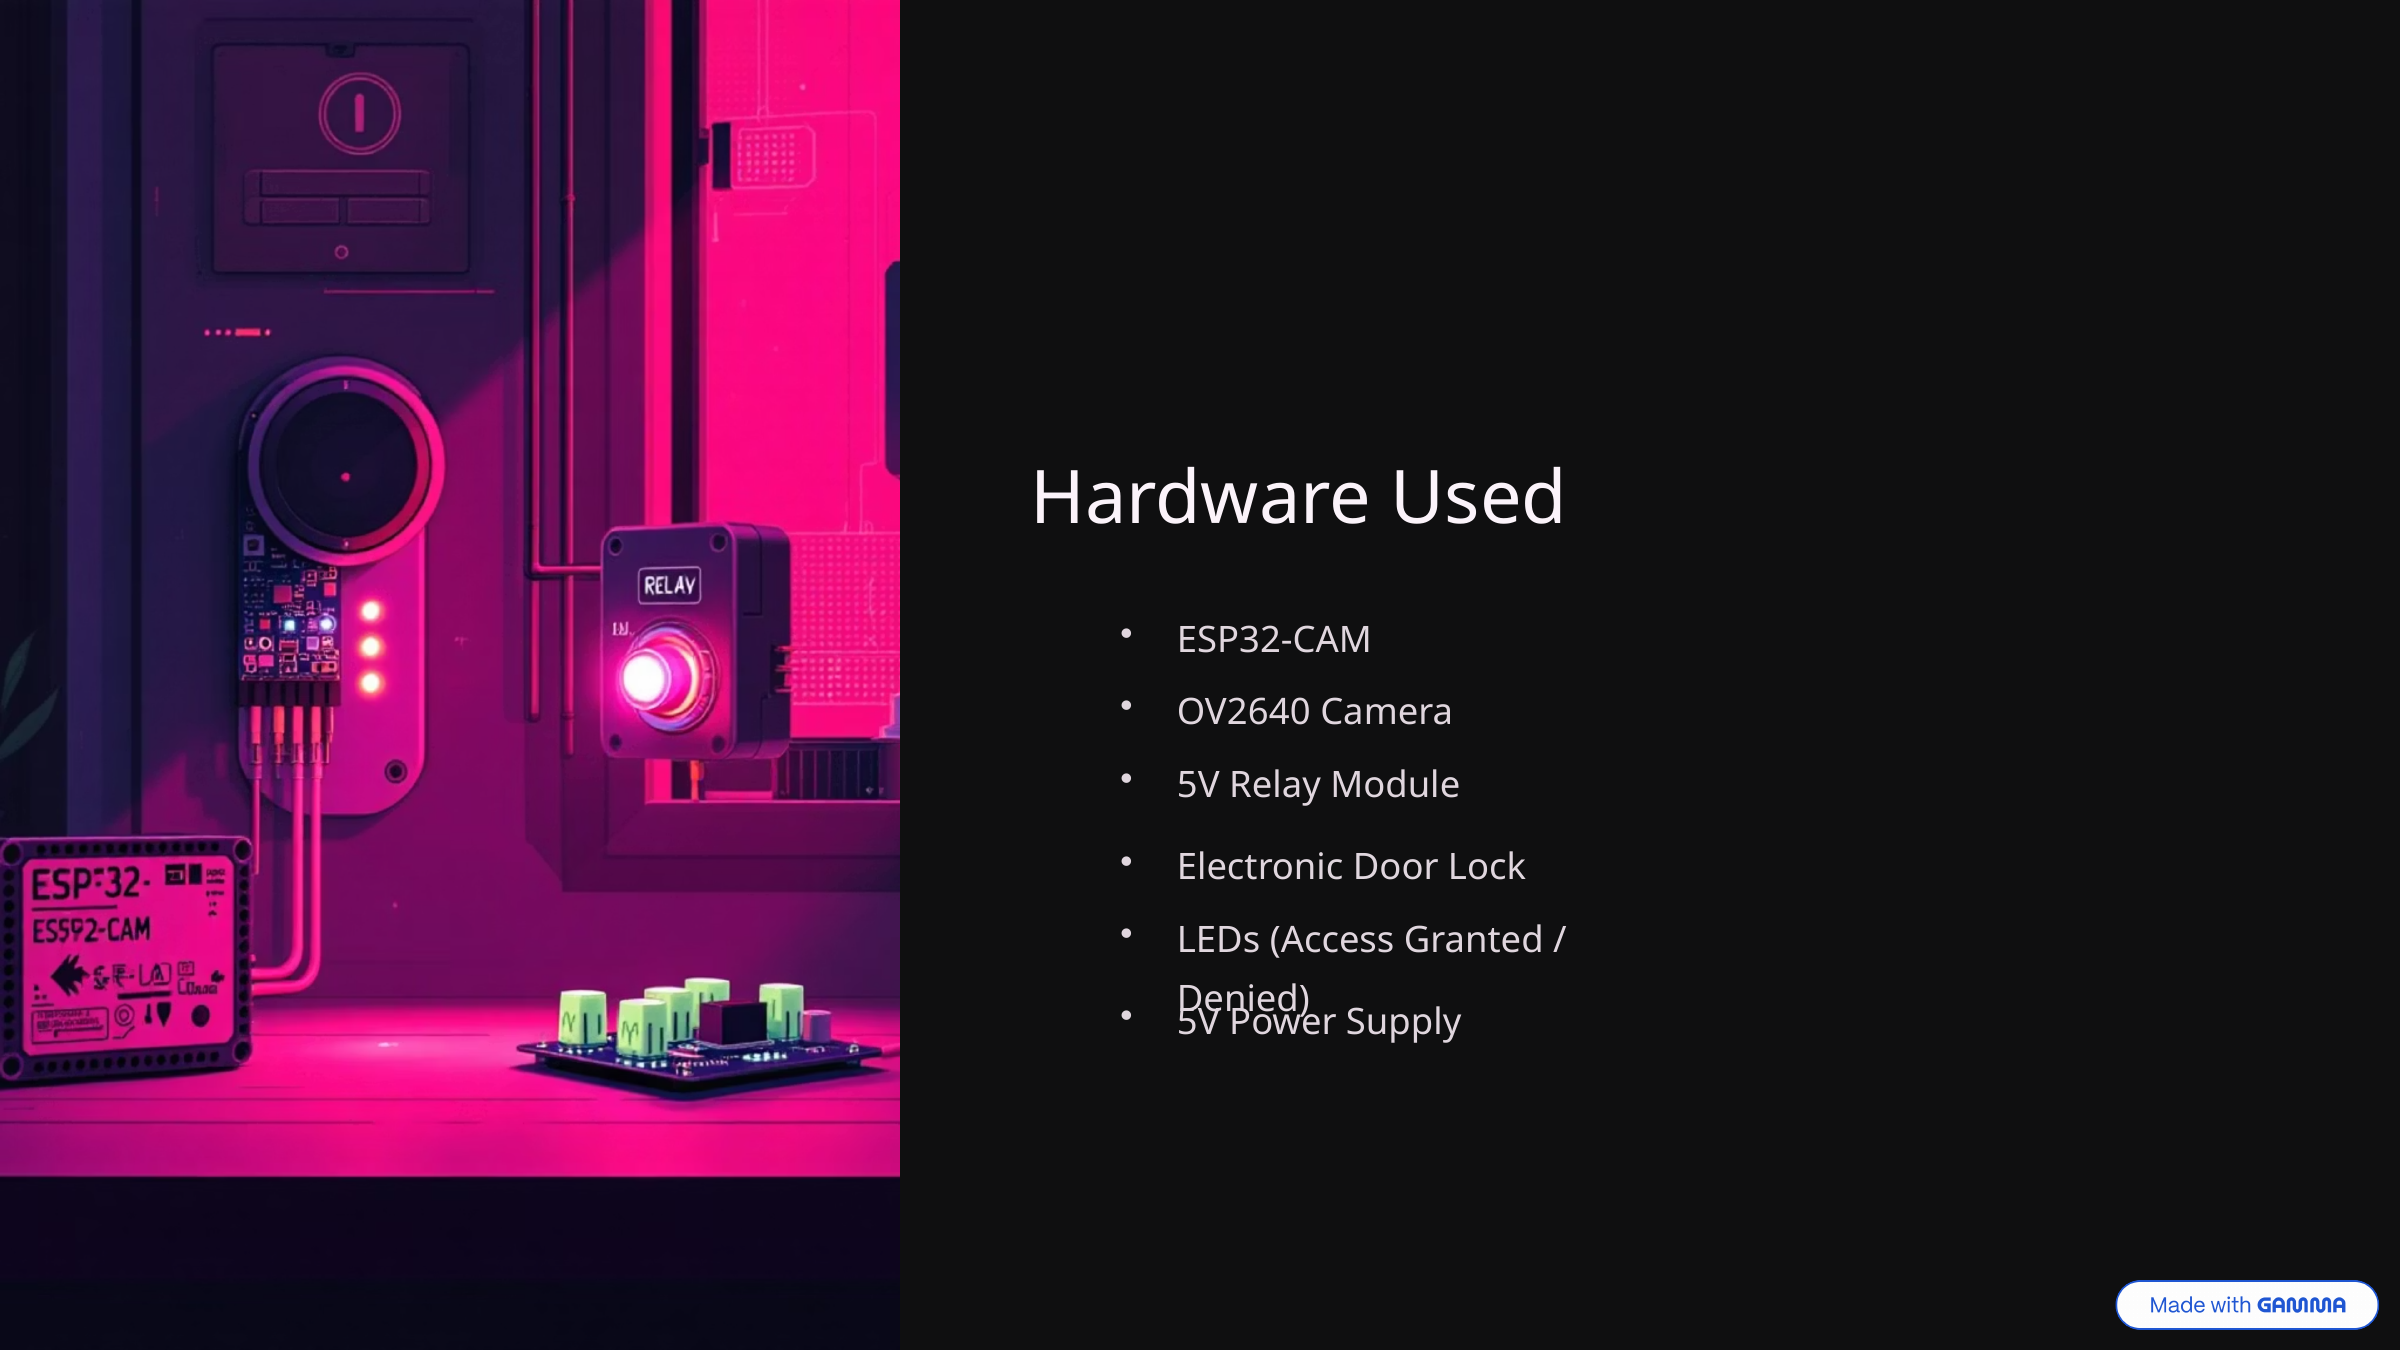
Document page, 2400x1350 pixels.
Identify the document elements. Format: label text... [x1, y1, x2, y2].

picture [2106, 1271, 2389, 1339]
text_box Hardware Used [1030, 445, 1775, 539]
text_box ESP32-CAM [1120, 600, 1695, 660]
text_box OV2640 Camera [1120, 672, 1695, 733]
text_box LEDs (Access Granted / Denied) [1120, 900, 1695, 982]
picture [0, 0, 900, 1350]
text_box 5V Power Supply [1120, 982, 1695, 1042]
text_box 5V Relay Module [1120, 745, 1695, 805]
text_box Electronic Door Lock [1120, 827, 1695, 888]
